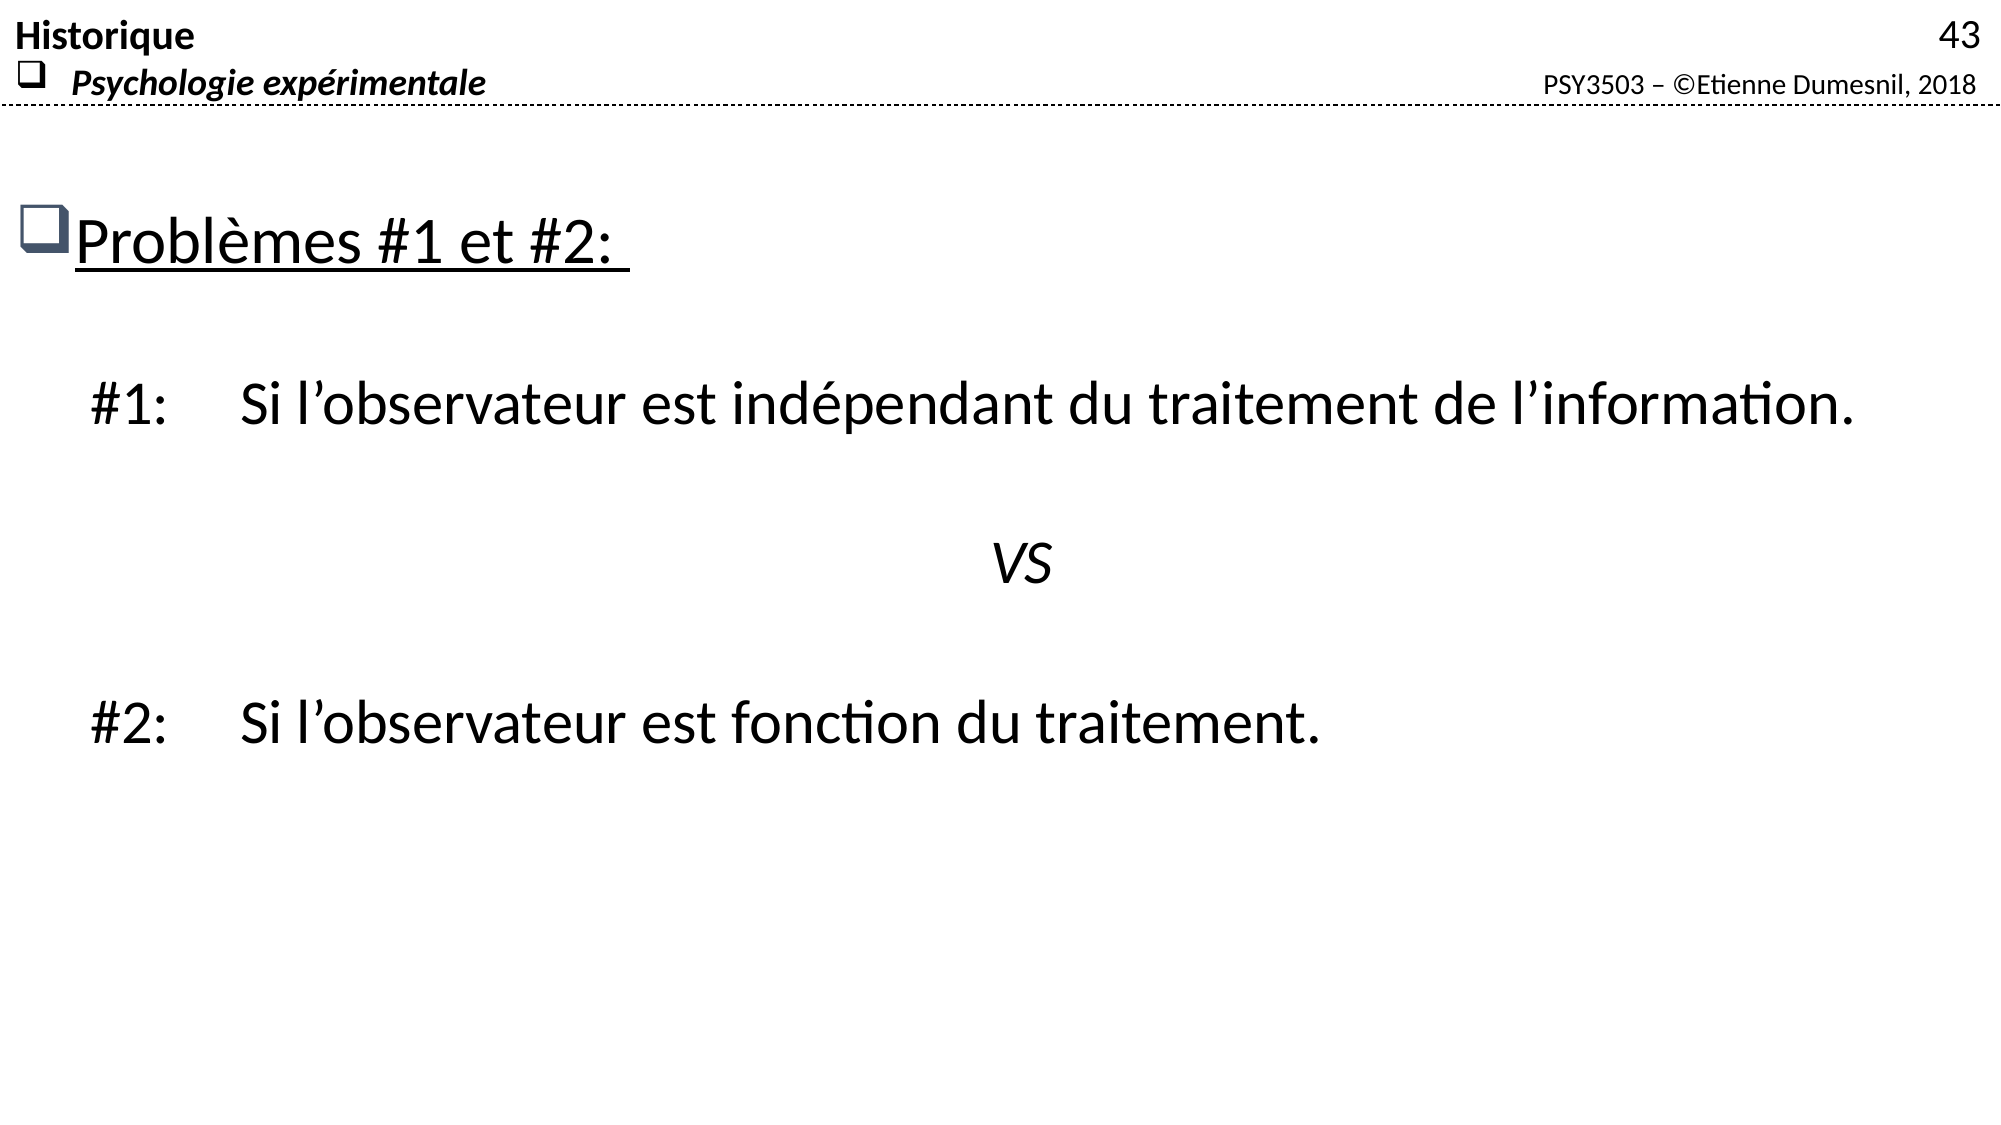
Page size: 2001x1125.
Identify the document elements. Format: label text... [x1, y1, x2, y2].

text_box Historique Psychologie expérimentale [0, 0, 1530, 105]
text_box Problèmes #1 et #2: #1: Si l’observateur est indépendant du traitement de l’information. VS #2: Si l’observateur est fonction du traitement. [0, 104, 2000, 1125]
